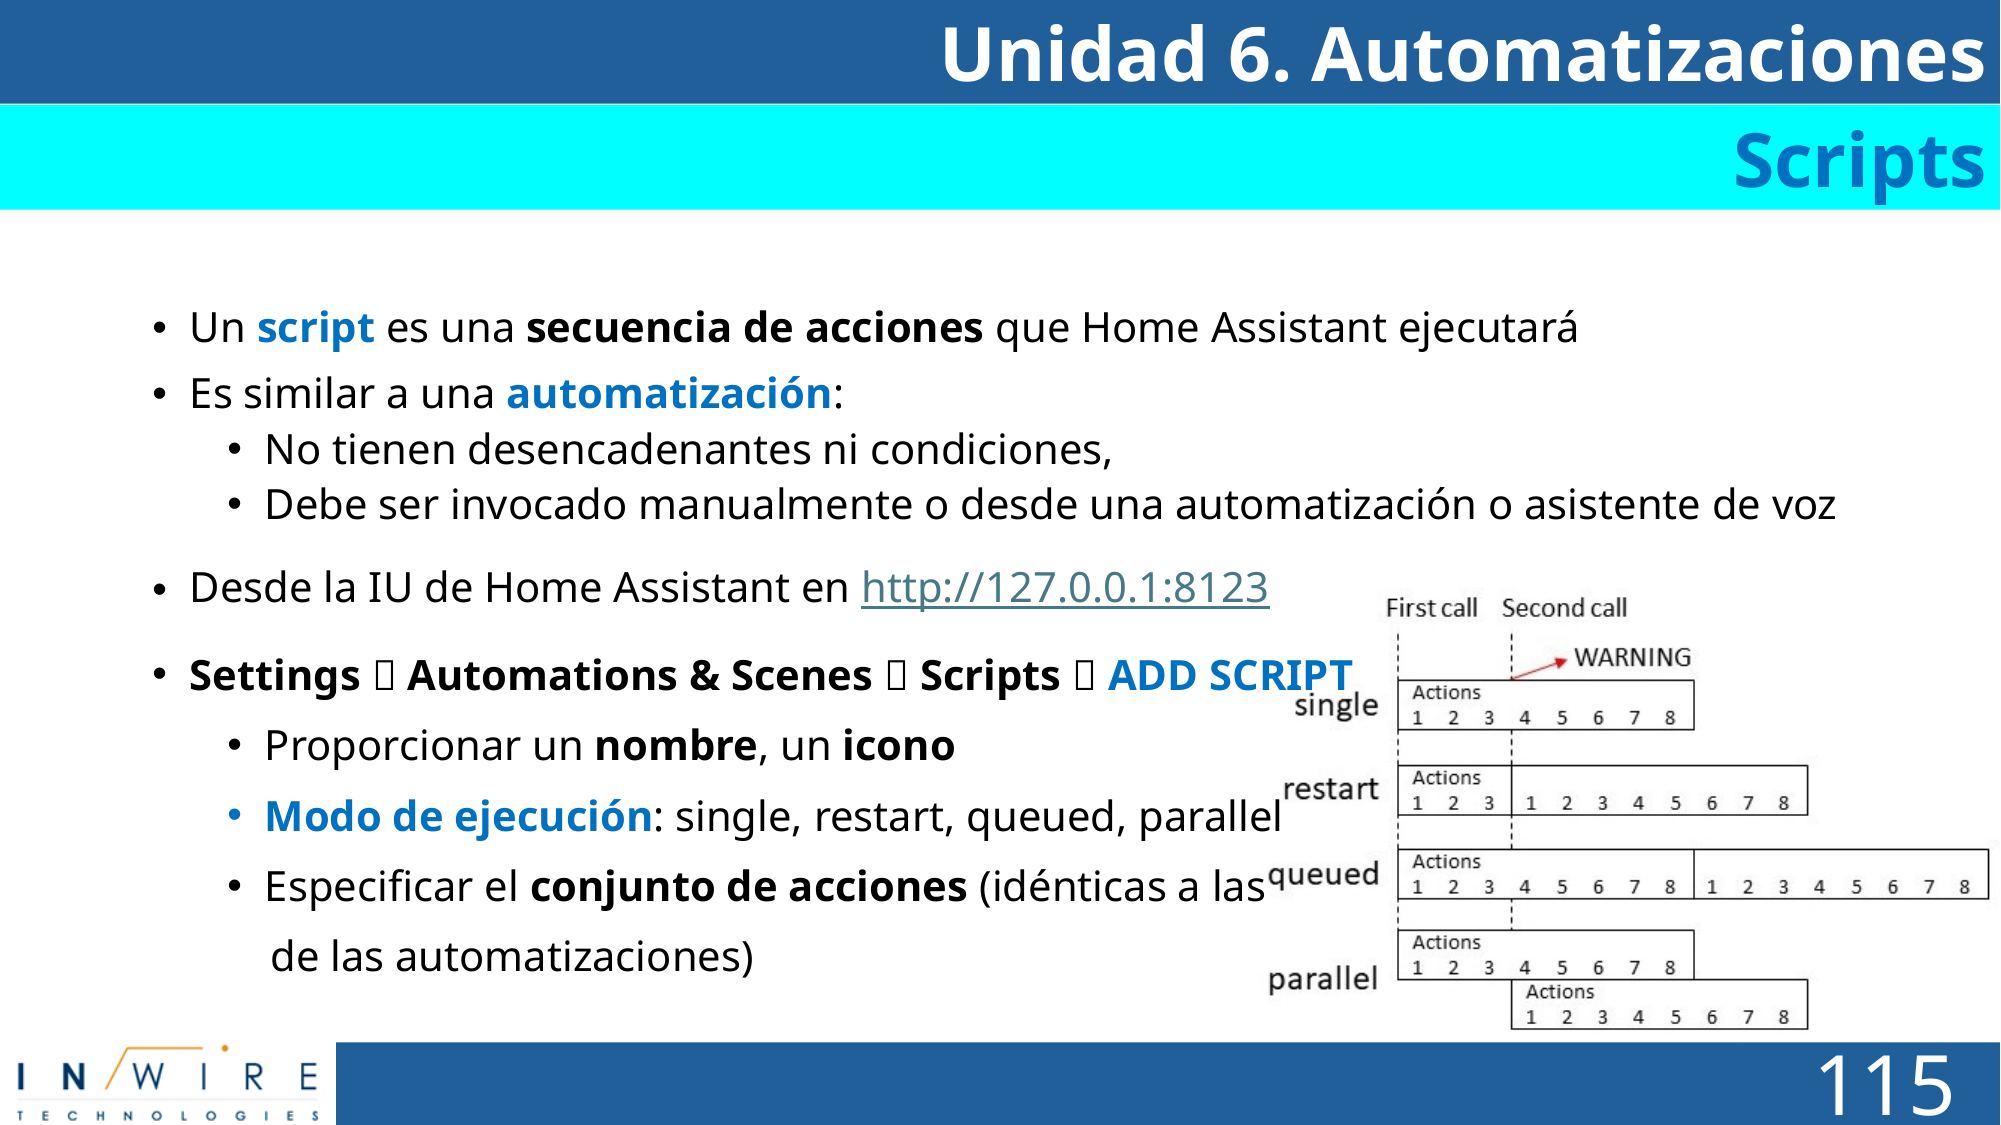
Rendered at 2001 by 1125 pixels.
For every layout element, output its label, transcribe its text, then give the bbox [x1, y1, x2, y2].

picture [1257, 587, 2000, 1043]
list Un script es una secuencia de acciones que Home Assistant ejecutará Es similar a una automatización: No tienen desencadenantes ni condiciones, Debe ser invocado manualmente o desde una automatización o asistente de voz Desde la IU de Home Assistant en http://127.0.0.1:8123 Settings  Automations & Scenes  Scripts  ADD SCRIPT Proporcionar un nombre, un icono Modo de ejecución: single, restart, queued, parallel Especificar el conjunto de acciones (idénticas a las de las automatizaciones) [137, 299, 1863, 1014]
picture [0, 1037, 336, 1125]
text_box Scripts [0, 104, 2000, 210]
text_box Unidad 6. Automatizaciones [0, 0, 2000, 104]
